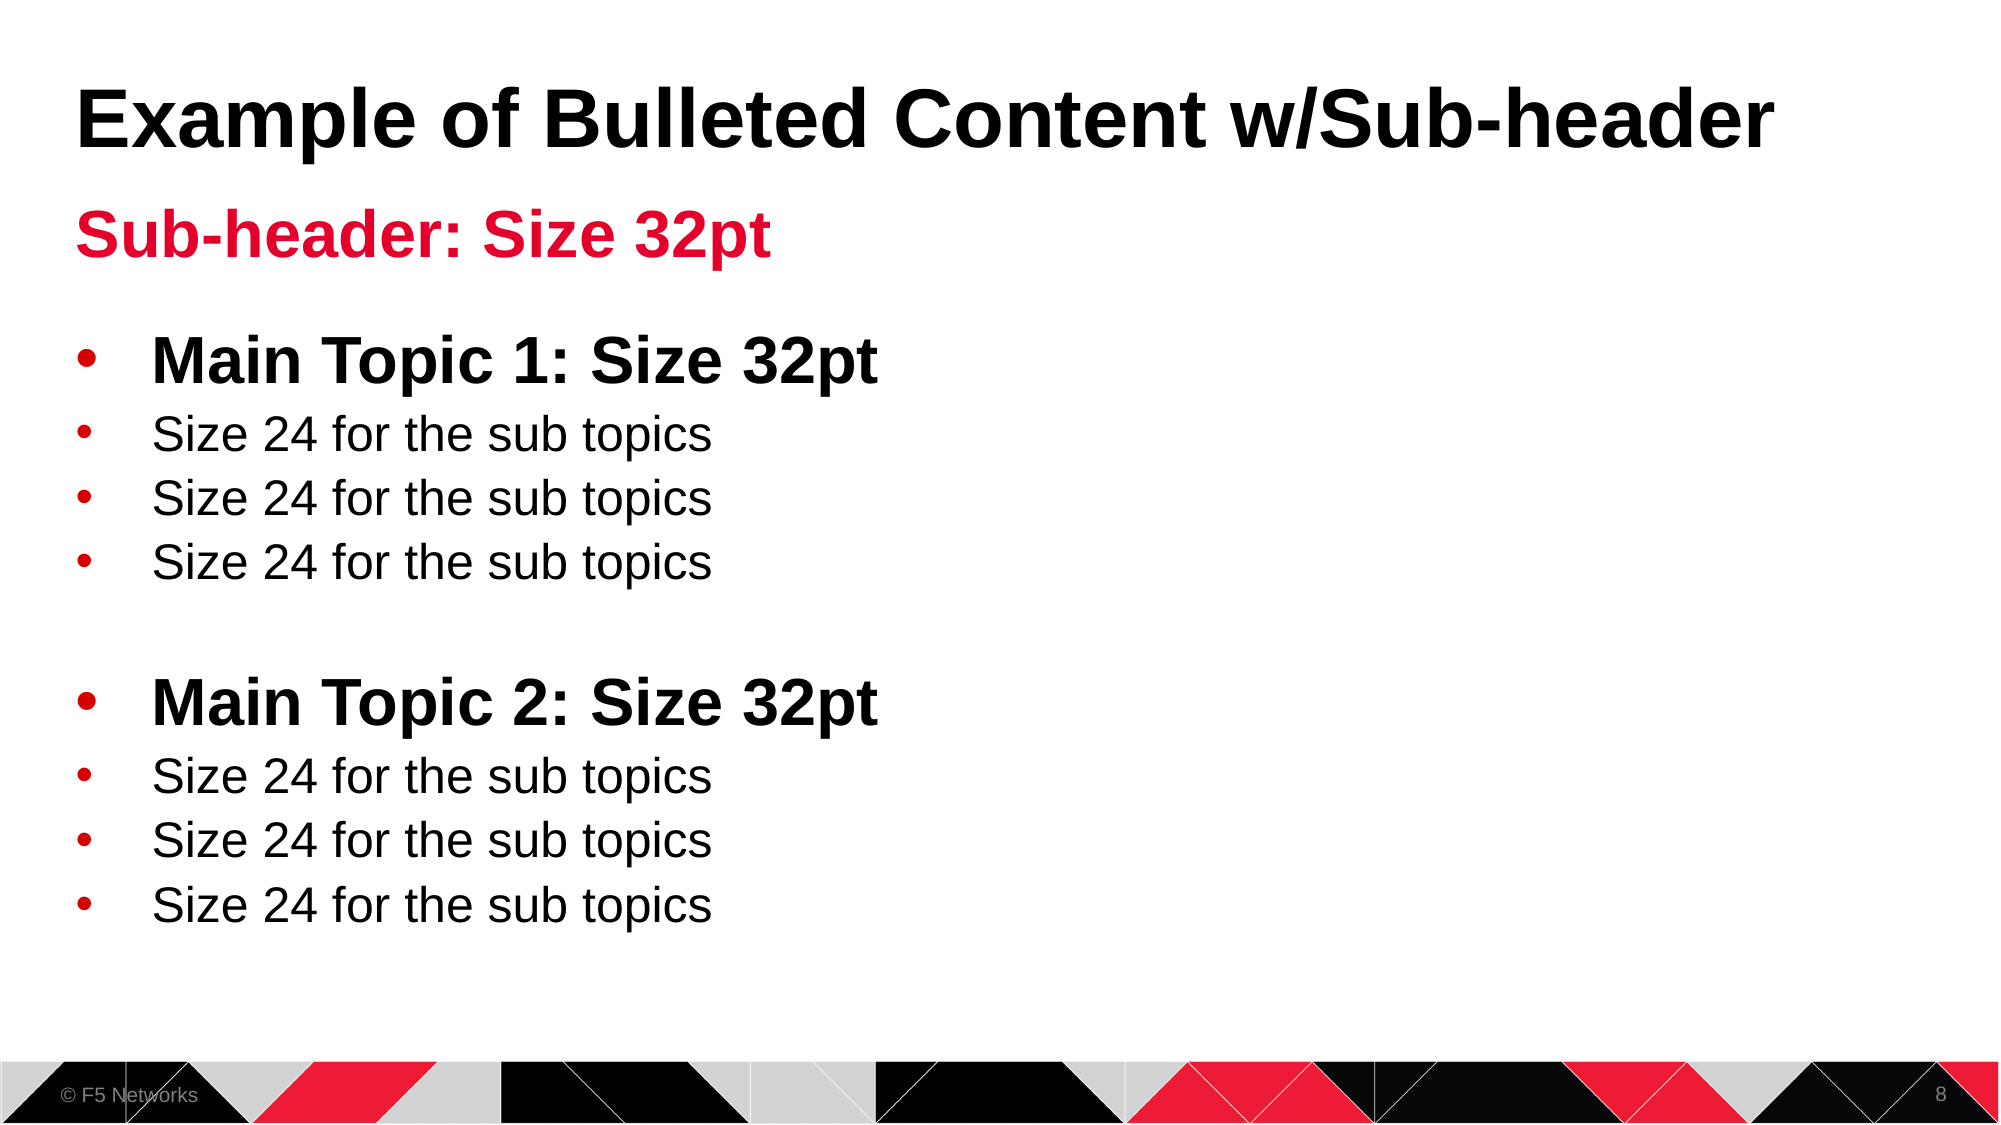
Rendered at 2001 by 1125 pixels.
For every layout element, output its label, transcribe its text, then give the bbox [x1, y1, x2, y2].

list Main Topic 1: Size 32pt Size 24 for the sub topics Size 24 for the sub topics Size 24 for the sub topics Main Topic 2: Size 32pt Size 24 for the sub topics Size 24 for the sub topics Size 24 for the sub topics [50, 300, 1950, 1050]
slide_number 8 [1477, 1062, 1973, 1123]
title Example of Bulleted Content w/Sub-header [50, 50, 1950, 174]
footer © F5 Networks [35, 1063, 711, 1124]
list Sub-header: Size 32pt [50, 174, 1950, 300]
picture [0, 1050, 2000, 1125]
